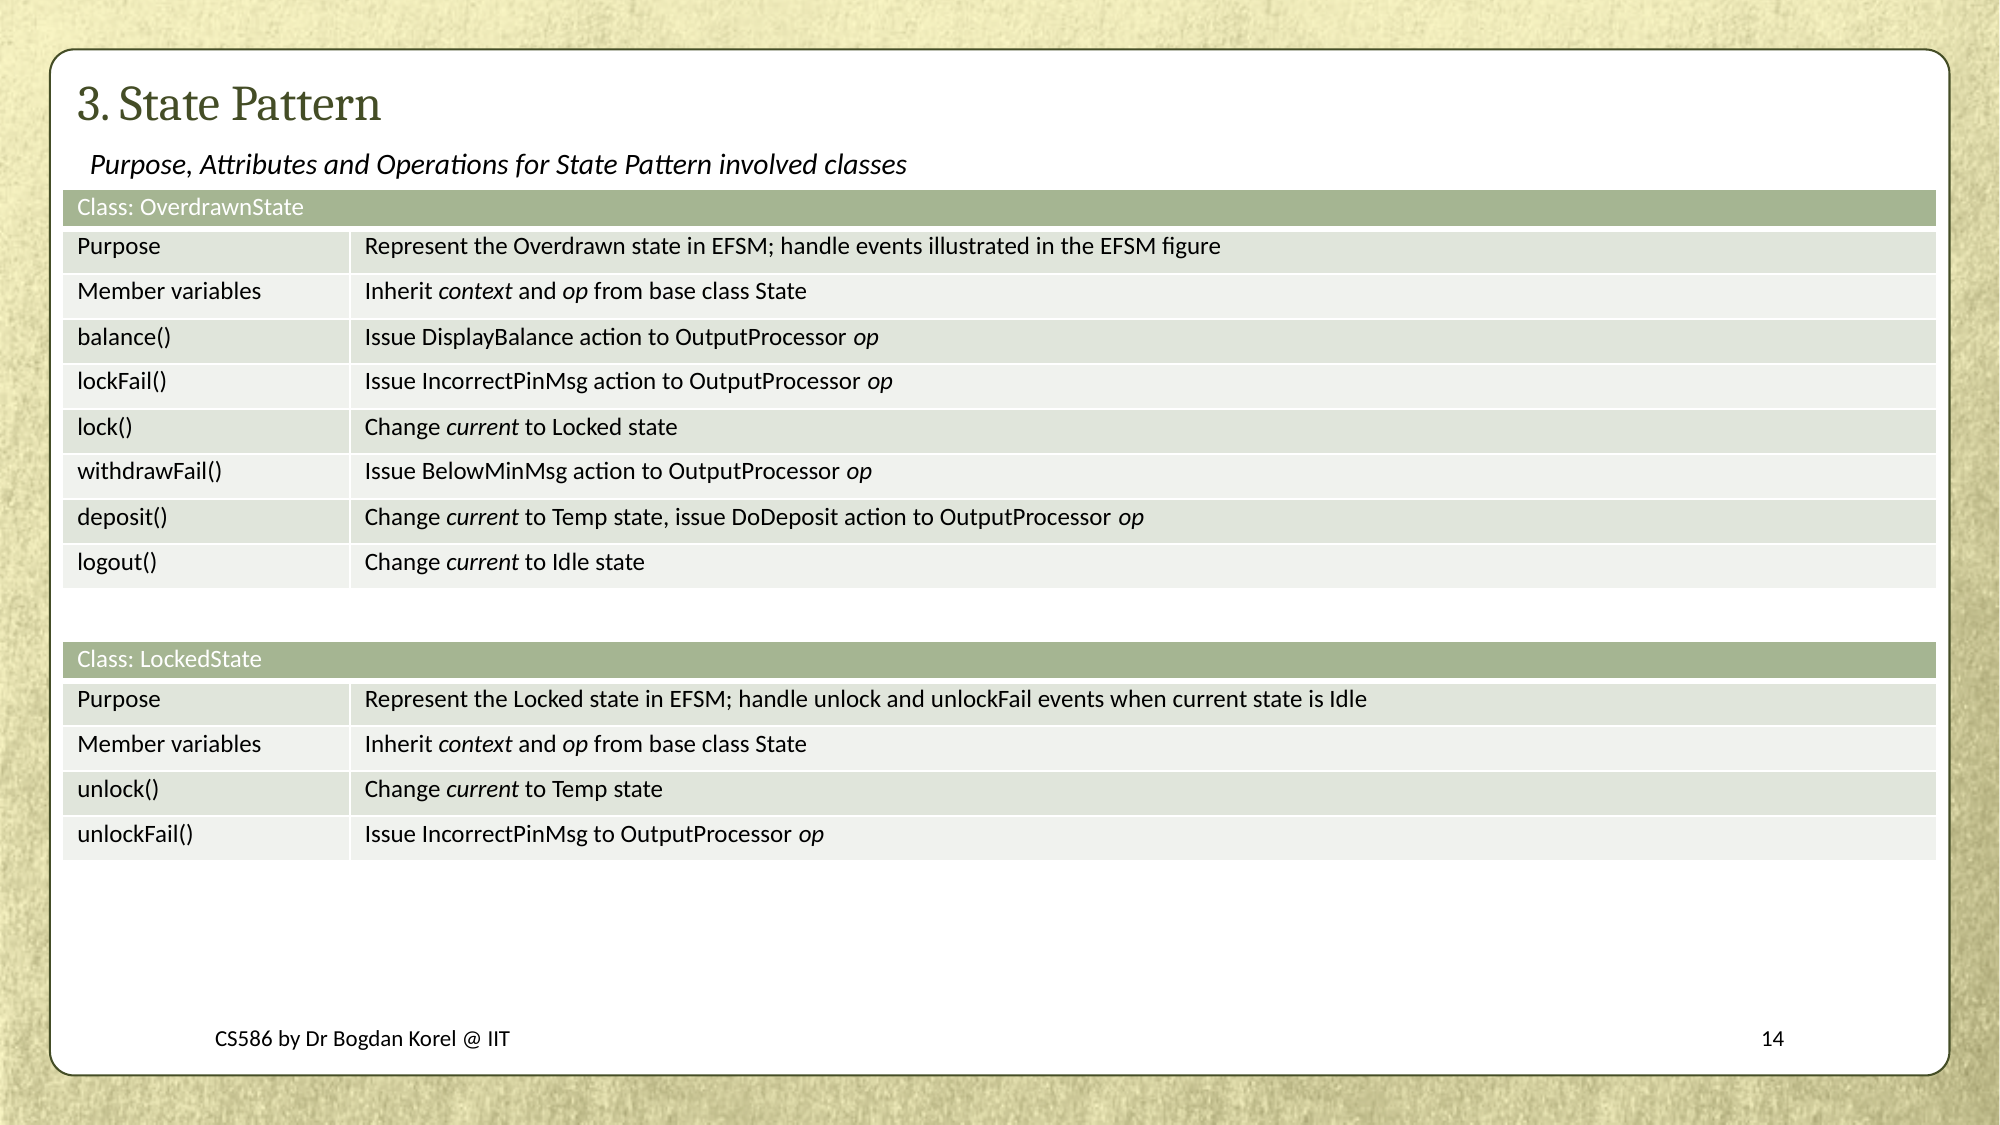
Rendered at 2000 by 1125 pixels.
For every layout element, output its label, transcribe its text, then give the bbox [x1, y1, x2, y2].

table_cell logout() [63, 545, 349, 588]
title 3. State Pattern [62, 62, 1662, 142]
table_cell Member variables [63, 727, 349, 770]
table_cell Issue IncorrectPinMsg to OutputProcessor op [351, 817, 1936, 860]
table_cell Issue BelowMinMsg action to OutputProcessor op [351, 455, 1936, 498]
table_header Class: OverdrawnState [63, 190, 1936, 226]
list Purpose, Attributes and Operations for State Pattern involved classes [74, 141, 1812, 188]
table_cell Purpose [63, 684, 349, 725]
table_cell Purpose [63, 232, 349, 273]
table_cell Change current to Temp state, issue DoDeposit action to OutputProcessor op [351, 500, 1936, 543]
table_cell deposit() [63, 500, 349, 543]
table_cell Represent the Locked state in EFSM; handle unlock and unlockFail events when current state is Idle [351, 684, 1936, 725]
footer CS586 by Dr Bogdan Korel @ IIT [199, 1012, 1417, 1063]
table_cell lockFail() [63, 365, 349, 408]
table_cell Issue IncorrectPinMsg action to OutputProcessor op [351, 365, 1936, 408]
table_cell Inherit context and op from base class State [351, 727, 1936, 770]
table_cell unlockFail() [63, 817, 349, 860]
table_cell Inherit context and op from base class State [351, 275, 1936, 318]
table_cell Change current to Temp state [351, 772, 1936, 815]
table_cell balance() [63, 320, 349, 363]
table_cell unlock() [63, 772, 349, 815]
table_cell Represent the Overdrawn state in EFSM; handle events illustrated in the EFSM figure [351, 232, 1936, 273]
table_cell Member variables [63, 275, 349, 318]
table_header Class: LockedState [63, 642, 1936, 678]
table_cell Change current to Locked state [351, 410, 1936, 453]
table_cell Issue DisplayBalance action to OutputProcessor op [351, 320, 1936, 363]
table_cell Change current to Idle state [351, 545, 1936, 588]
slide_number 14 [1682, 1012, 1800, 1063]
table_cell withdrawFail() [63, 455, 349, 498]
table_cell lock() [63, 410, 349, 453]
